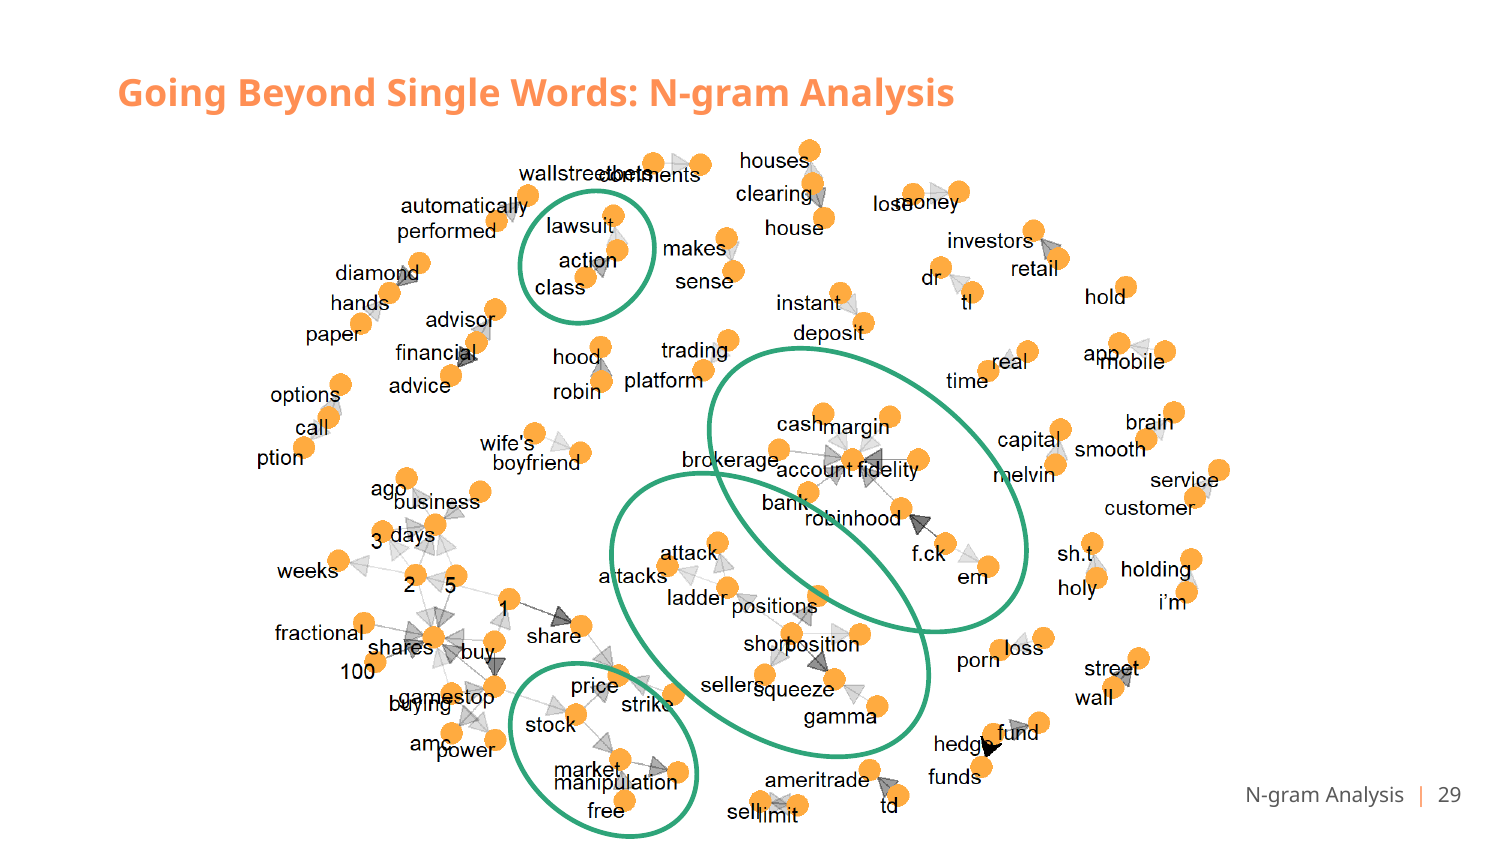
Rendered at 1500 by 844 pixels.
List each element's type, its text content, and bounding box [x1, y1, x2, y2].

slide_number N-gram Analysis | 29 [1269, 763, 1477, 829]
title Going Beyond Single Words: N-gram Analysis [102, 35, 1438, 148]
picture [258, 118, 1265, 838]
